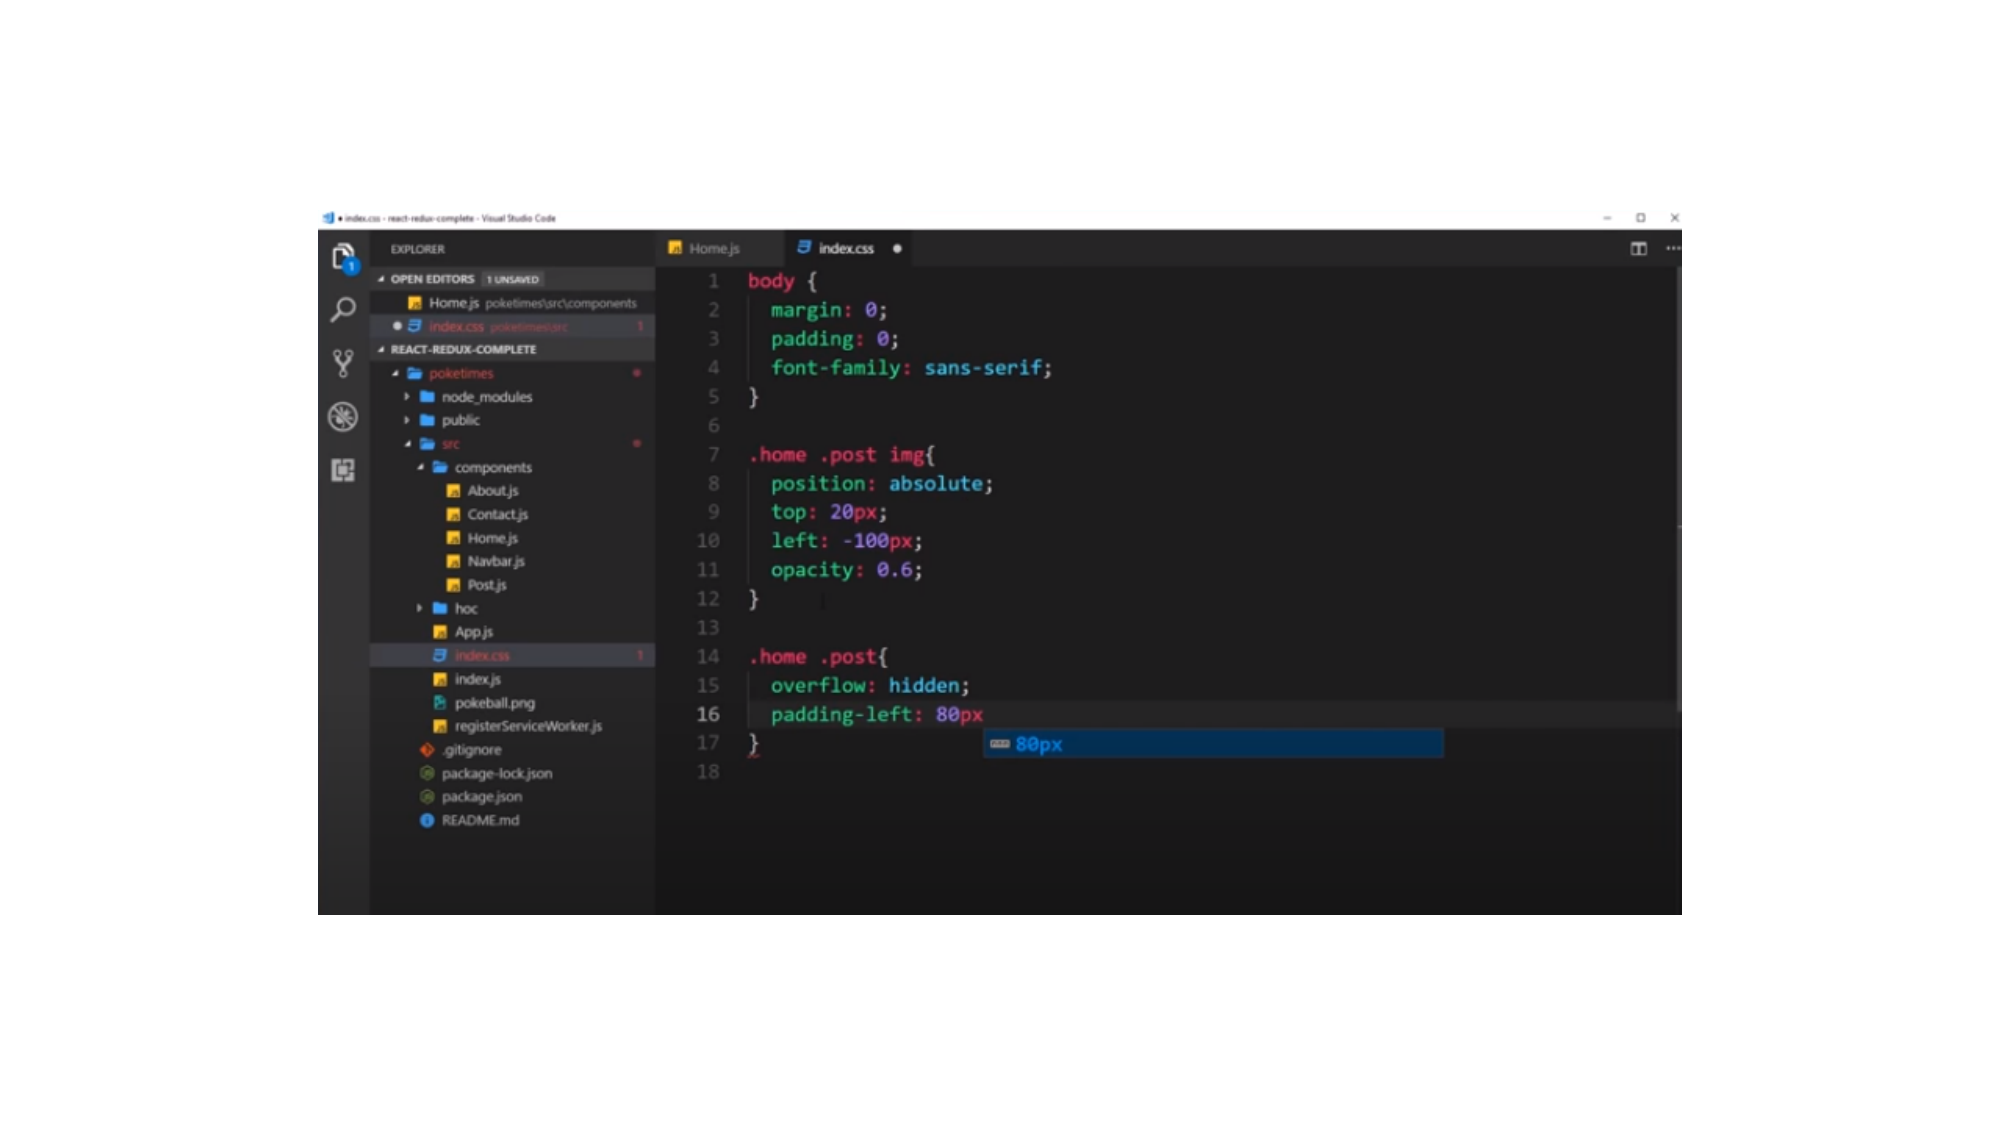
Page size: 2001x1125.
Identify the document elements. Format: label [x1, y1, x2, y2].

picture [318, 209, 1682, 916]
